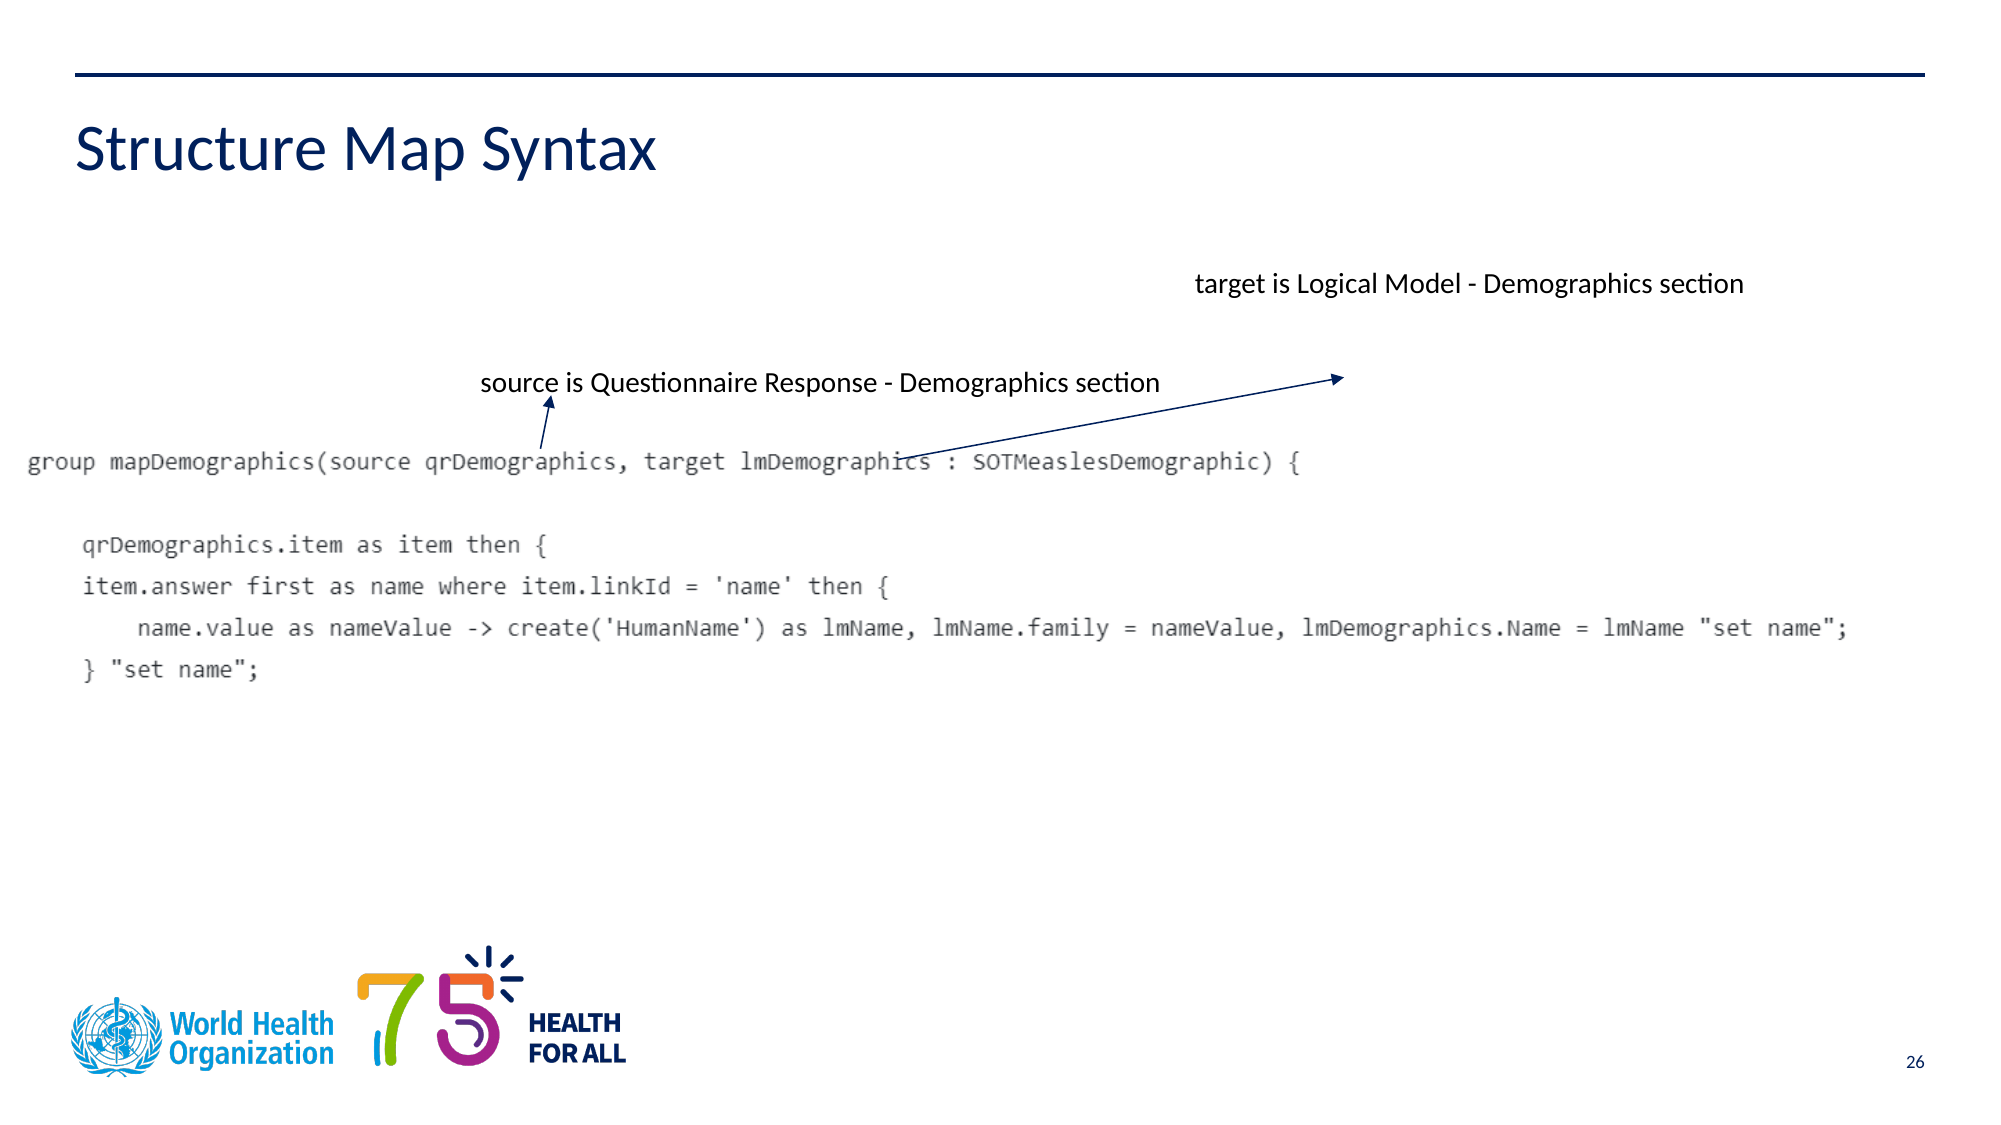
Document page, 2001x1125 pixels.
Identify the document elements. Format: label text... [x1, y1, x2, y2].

picture [0, 434, 2000, 690]
text_box source is Questionnaire Response - Demographics section [465, 348, 1180, 432]
slide_number 26 [1862, 1049, 1925, 1103]
picture [0, 804, 719, 1125]
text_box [897, 377, 1345, 460]
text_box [540, 394, 552, 449]
title Structure Map Syntax [75, 112, 1925, 278]
text_box target is Logical Model - Demographics section [1179, 249, 1895, 350]
